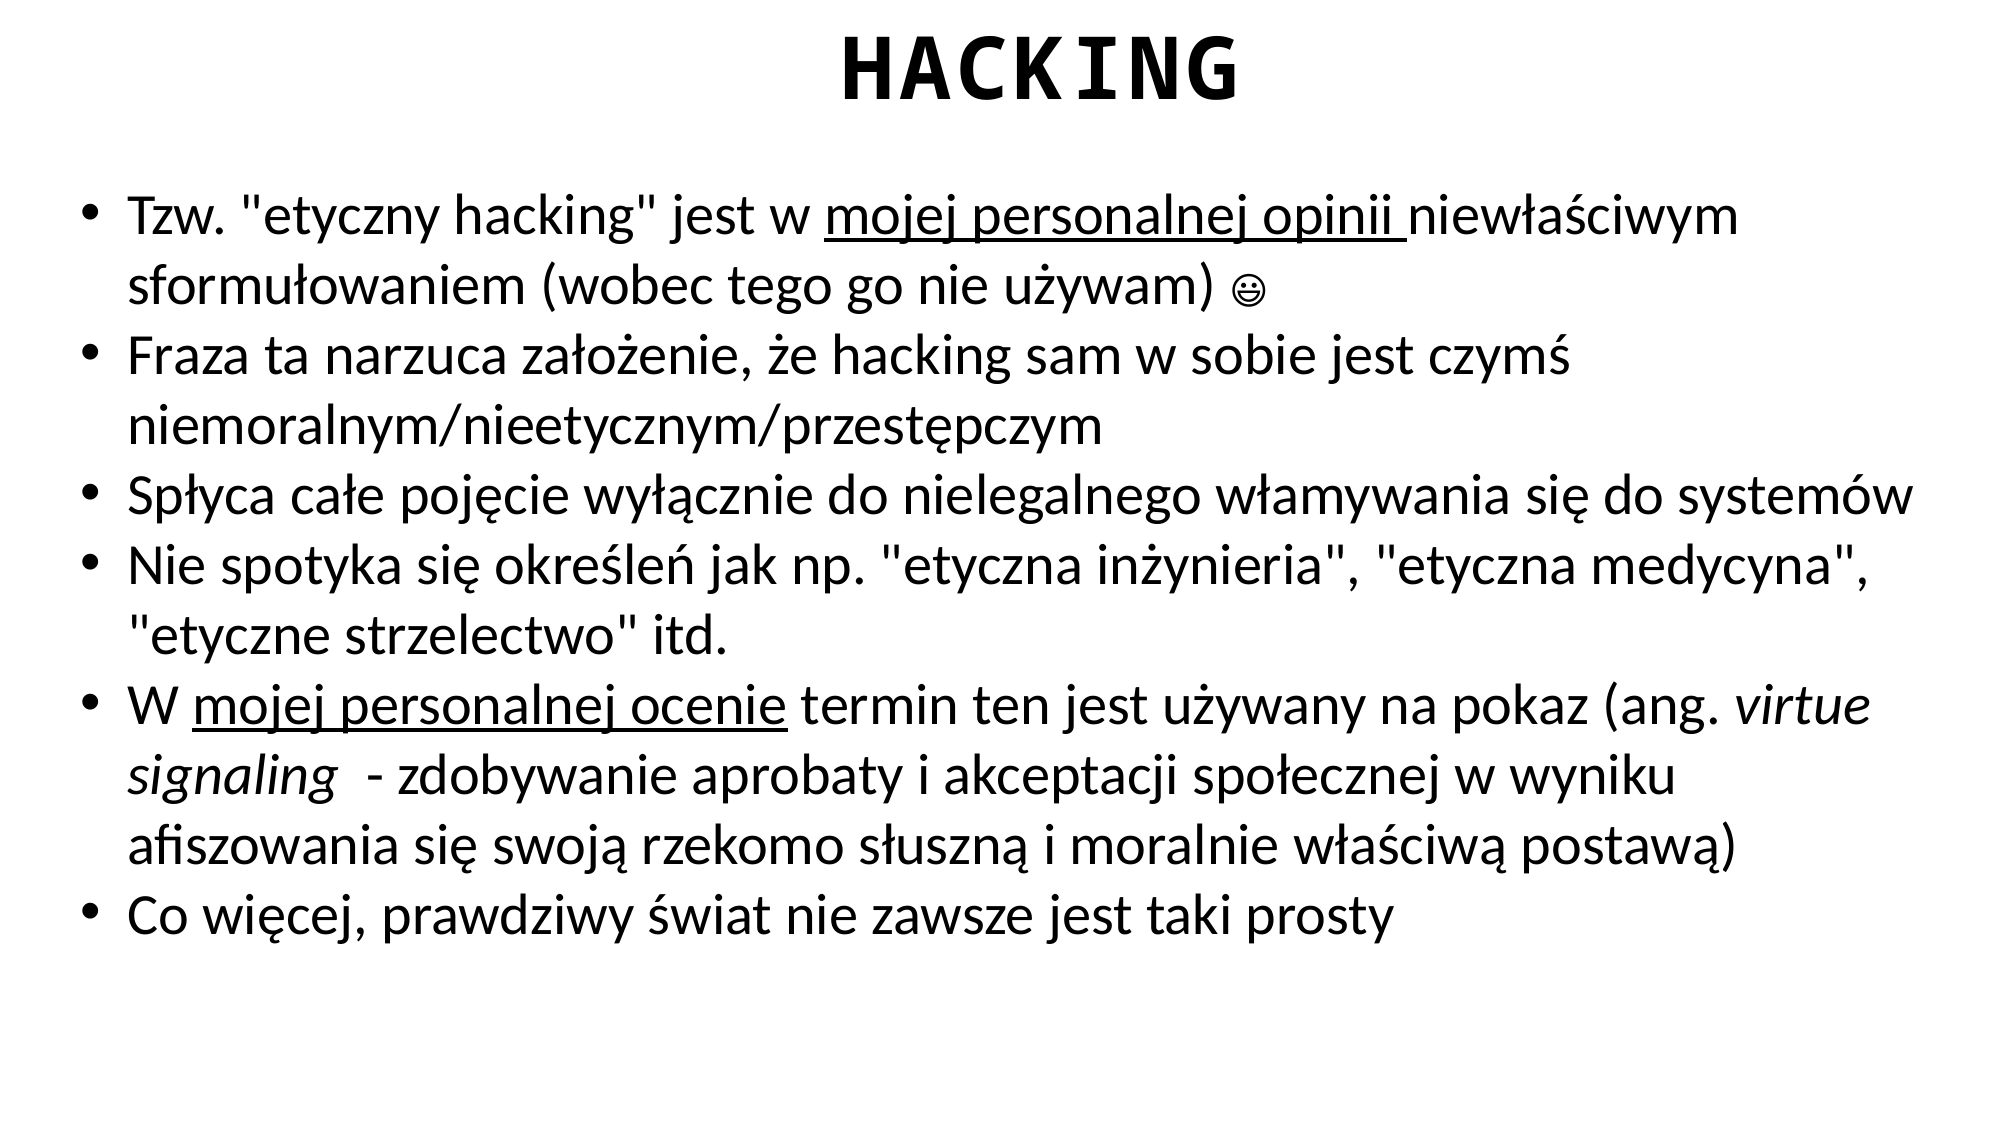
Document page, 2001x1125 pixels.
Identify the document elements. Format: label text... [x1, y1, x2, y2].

text_box Tzw. "etyczny hacking" jest w mojej personalnej opinii niewłaściwym sformułowaniem (wobec tego go nie używam) 😃 Fraza ta narzuca założenie, że hacking sam w sobie jest czymś niemoralnym/nieetycznym/przestępczym Spłyca całe pojęcie wyłącznie do nielegalnego włamywania się do systemów Nie spotyka się określeń jak np. "etyczna inżynieria", "etyczna medycyna", "etyczne strzelectwo" itd. W mojej personalnej ocenie termin ten jest używany na pokaz (ang. virtue signaling - zdobywanie aprobaty i akceptacji społecznej w wyniku afiszowania się swoją rzekomo słuszną i moralnie właściwą postawą) Co więcej, prawdziwy świat nie zawsze jest taki prosty [80, 175, 1958, 946]
text_box HACKING [265, 12, 1813, 118]
